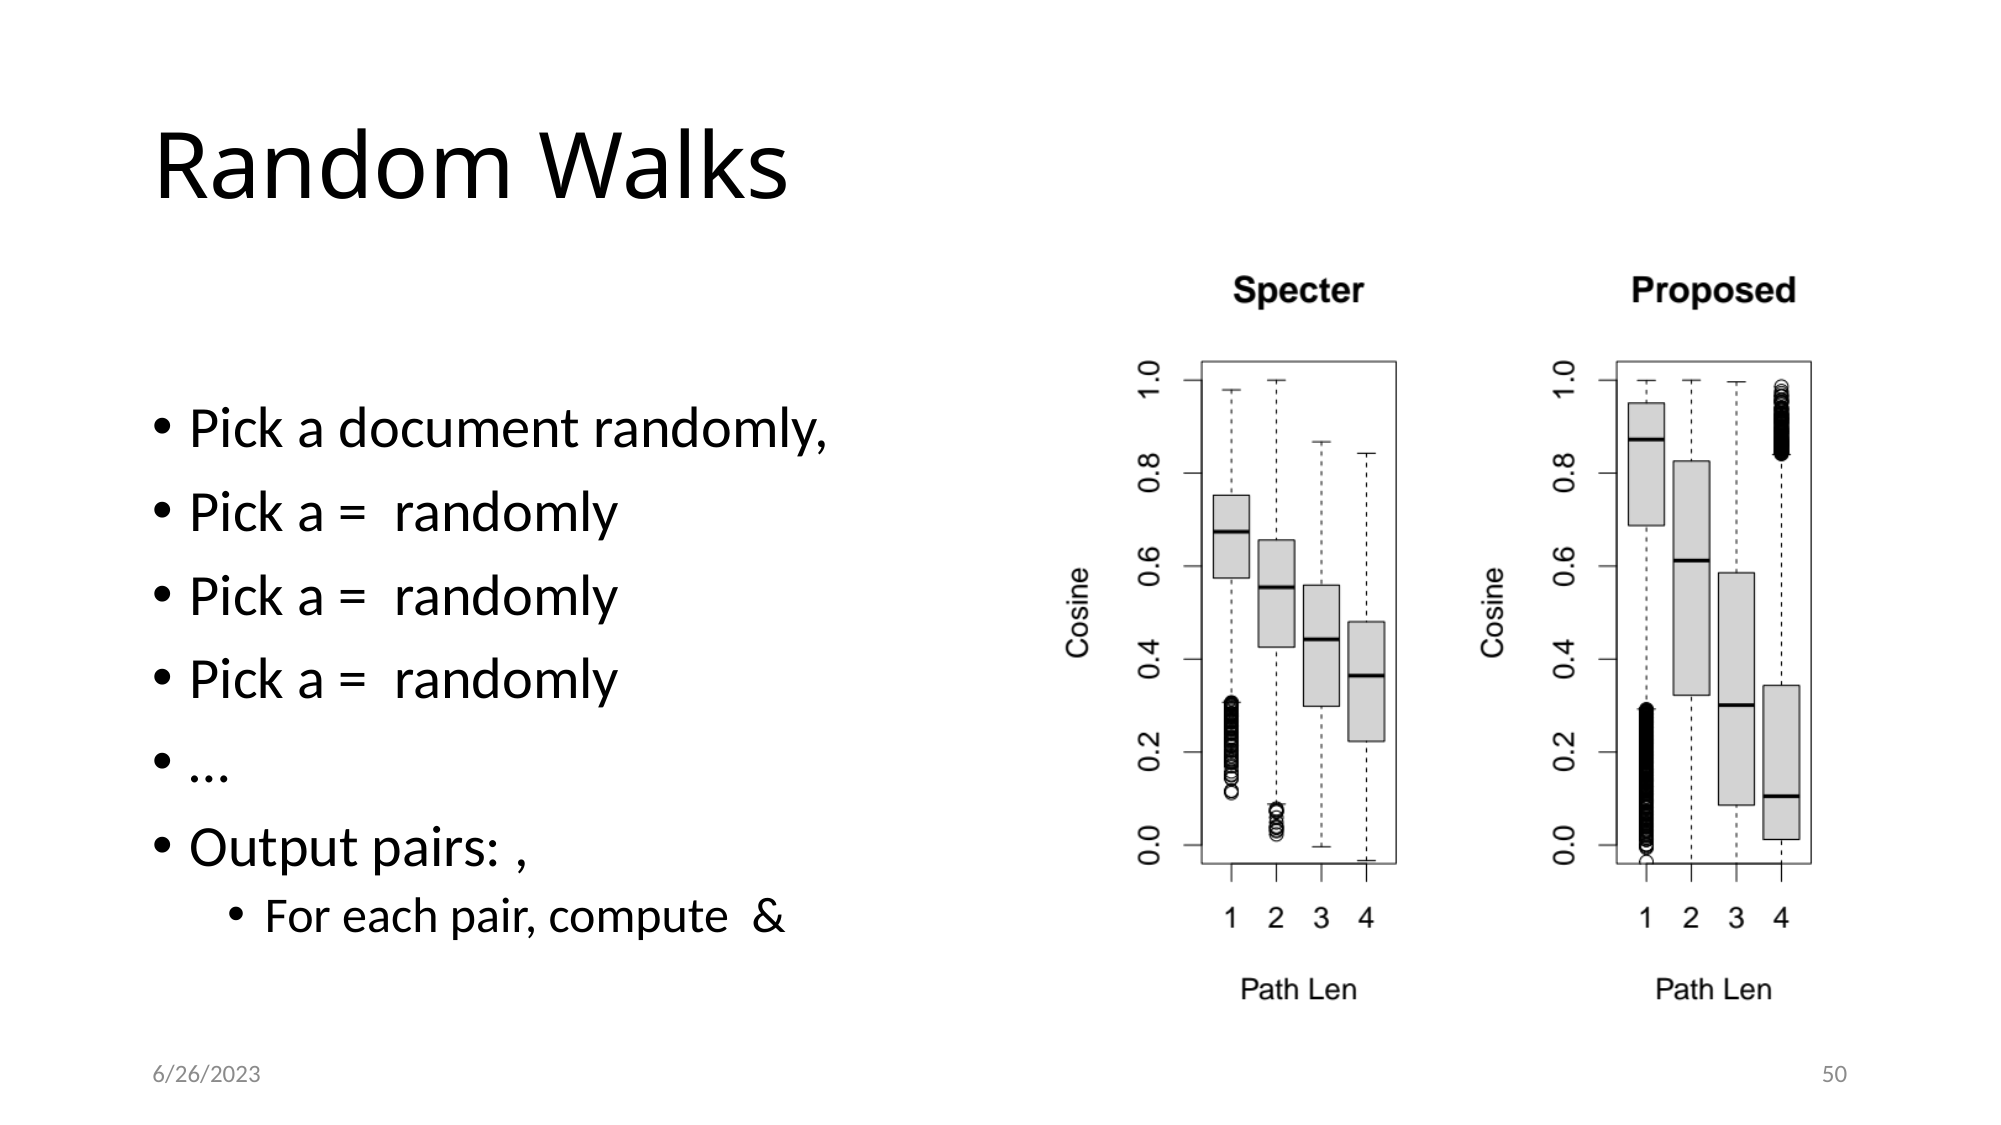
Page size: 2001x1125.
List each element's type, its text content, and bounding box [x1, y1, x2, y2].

slide_number 50 [1412, 1043, 1863, 1103]
title Random Walks [137, 59, 1863, 278]
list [1056, 216, 1883, 1043]
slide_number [137, 1042, 588, 1103]
